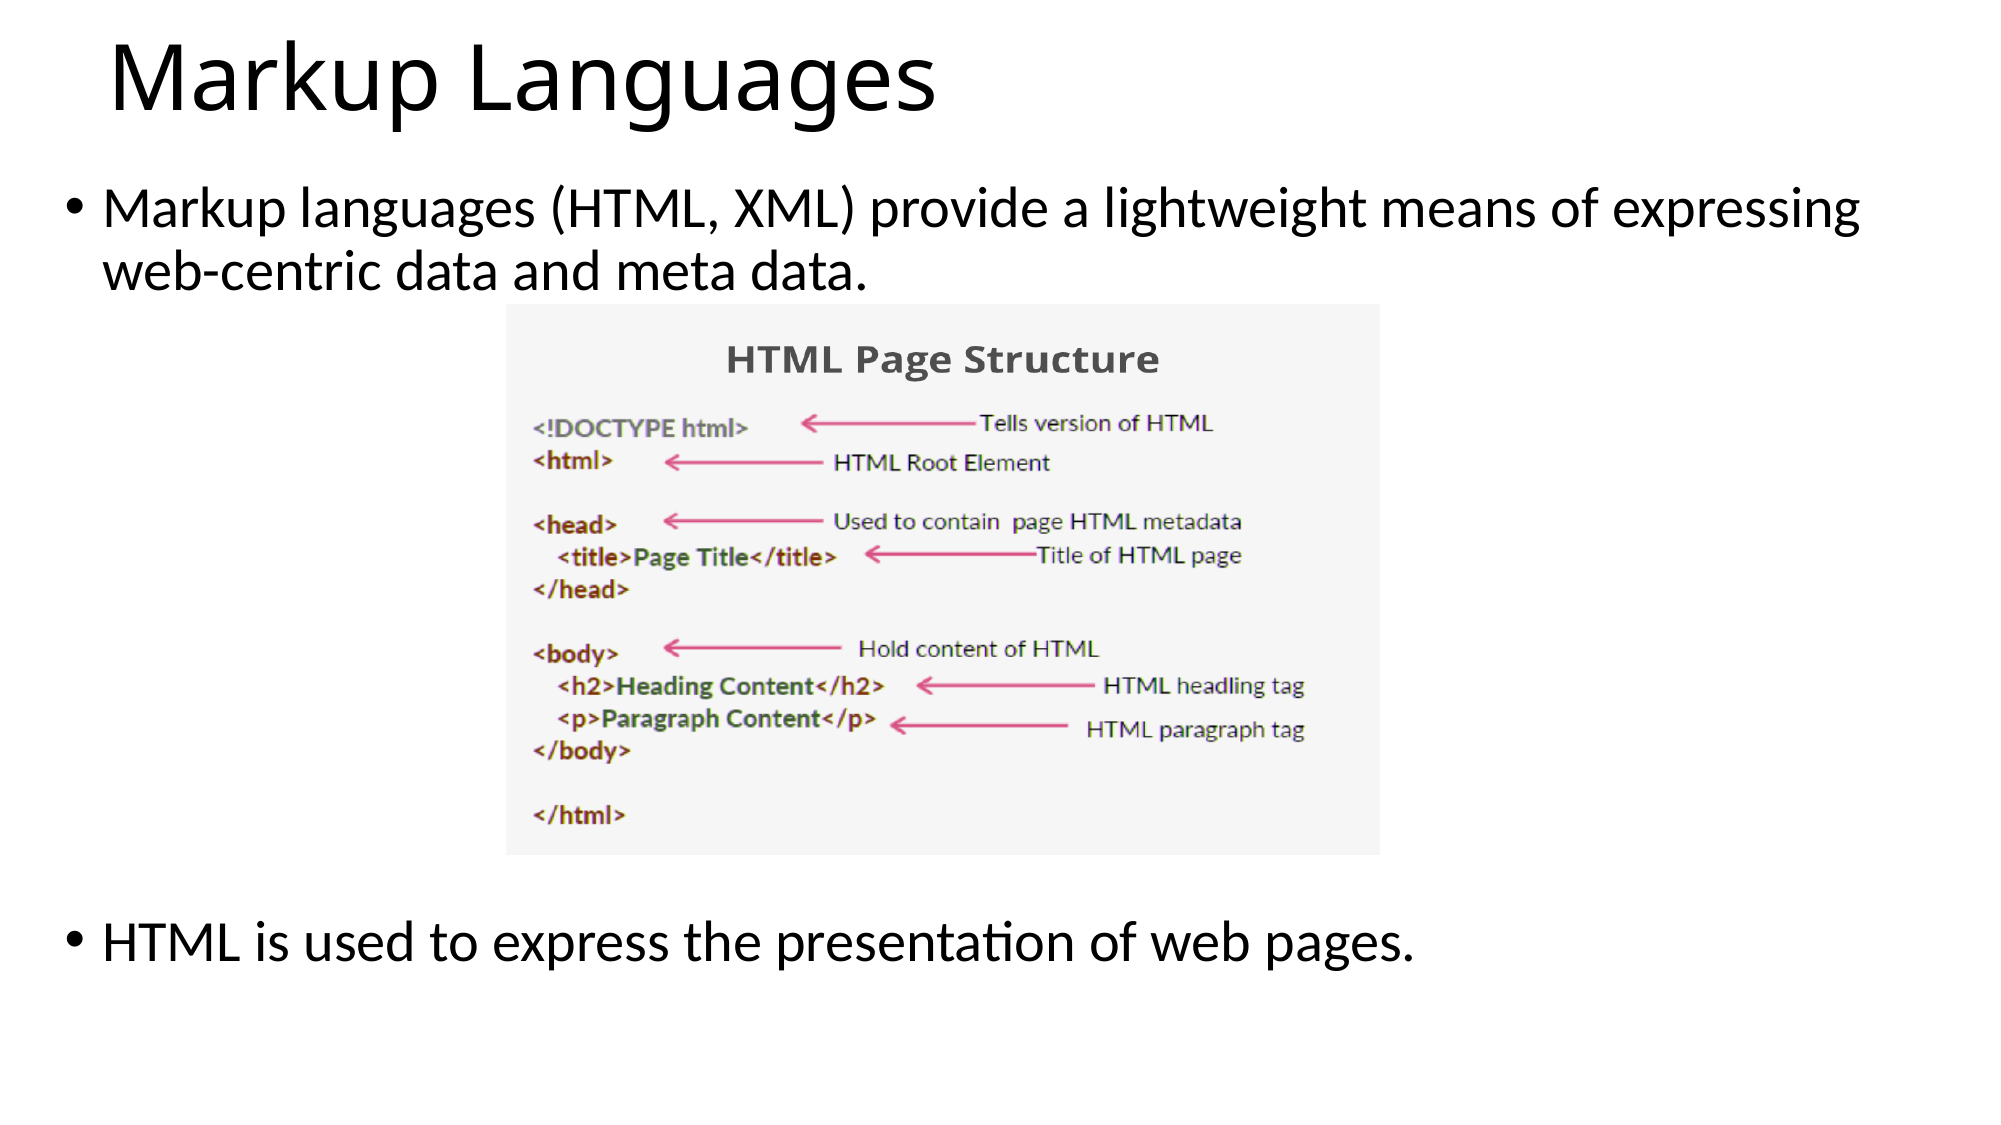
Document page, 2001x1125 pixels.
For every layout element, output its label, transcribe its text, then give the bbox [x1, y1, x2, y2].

list Markup languages (HTML, XML) provide a lightweight means of expressing web-centric data and meta data. HTML is used to express the presentation of web pages. [49, 169, 1955, 1074]
picture [506, 304, 1380, 855]
title Markup Languages [92, 20, 1818, 142]
